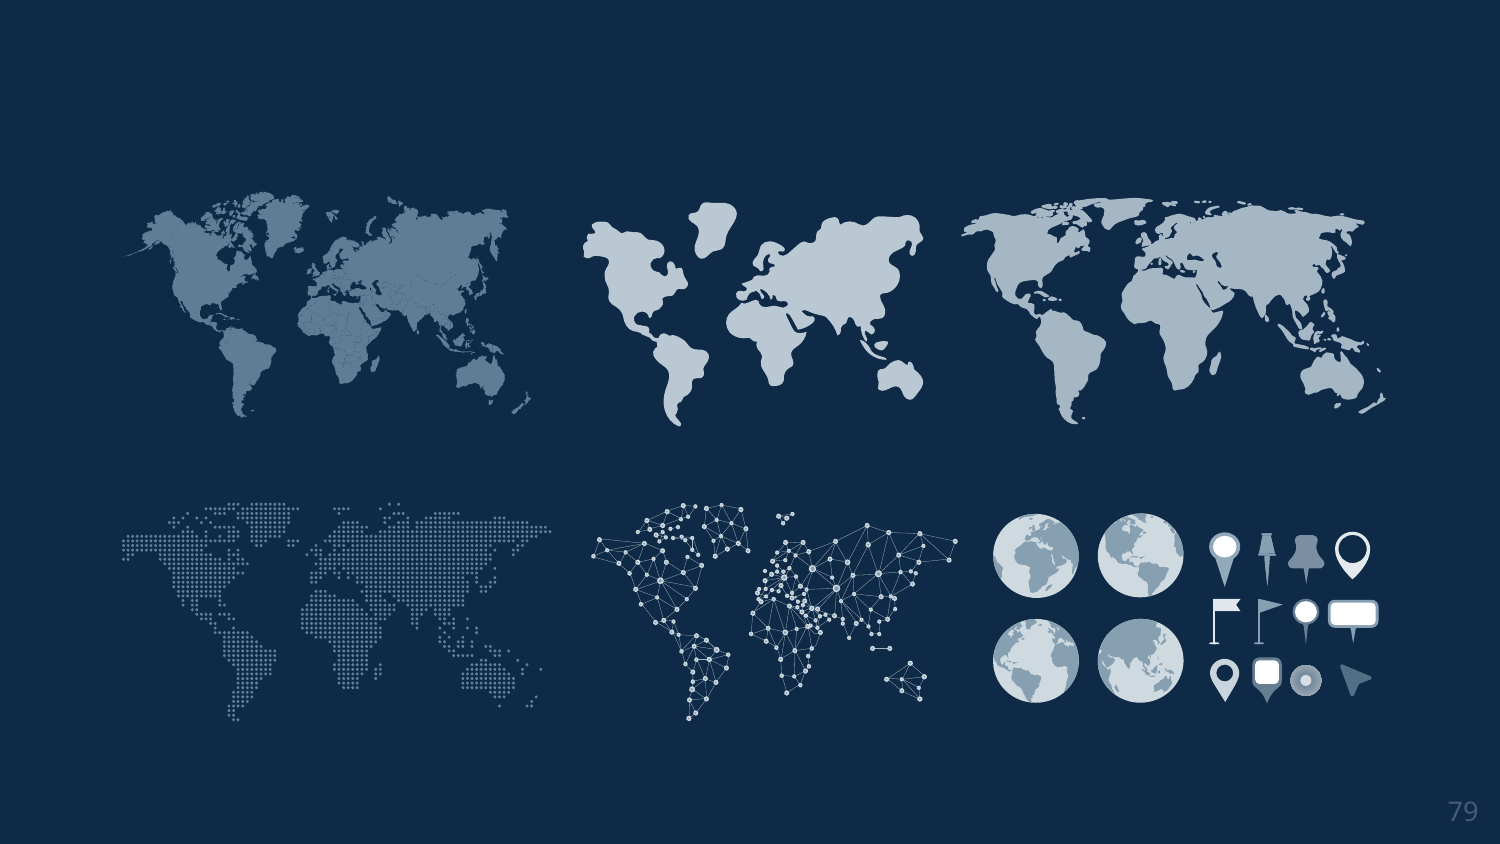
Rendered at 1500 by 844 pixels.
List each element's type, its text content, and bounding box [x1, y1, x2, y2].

text_box [1340, 664, 1372, 697]
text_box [589, 502, 959, 722]
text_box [1093, 513, 1189, 598]
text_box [1094, 618, 1187, 703]
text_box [1290, 664, 1322, 697]
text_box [1258, 533, 1276, 587]
slide_number ‹#› [1403, 779, 1494, 844]
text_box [1327, 599, 1379, 644]
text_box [987, 513, 1085, 599]
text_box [989, 618, 1082, 704]
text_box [1208, 598, 1241, 645]
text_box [1292, 598, 1320, 645]
text_box [1335, 531, 1371, 580]
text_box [1251, 657, 1283, 704]
text_box [1209, 658, 1240, 702]
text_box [960, 197, 1387, 425]
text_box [121, 502, 553, 722]
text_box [122, 191, 532, 419]
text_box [1253, 598, 1284, 645]
text_box [1288, 535, 1325, 584]
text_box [582, 201, 925, 427]
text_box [1208, 532, 1241, 588]
